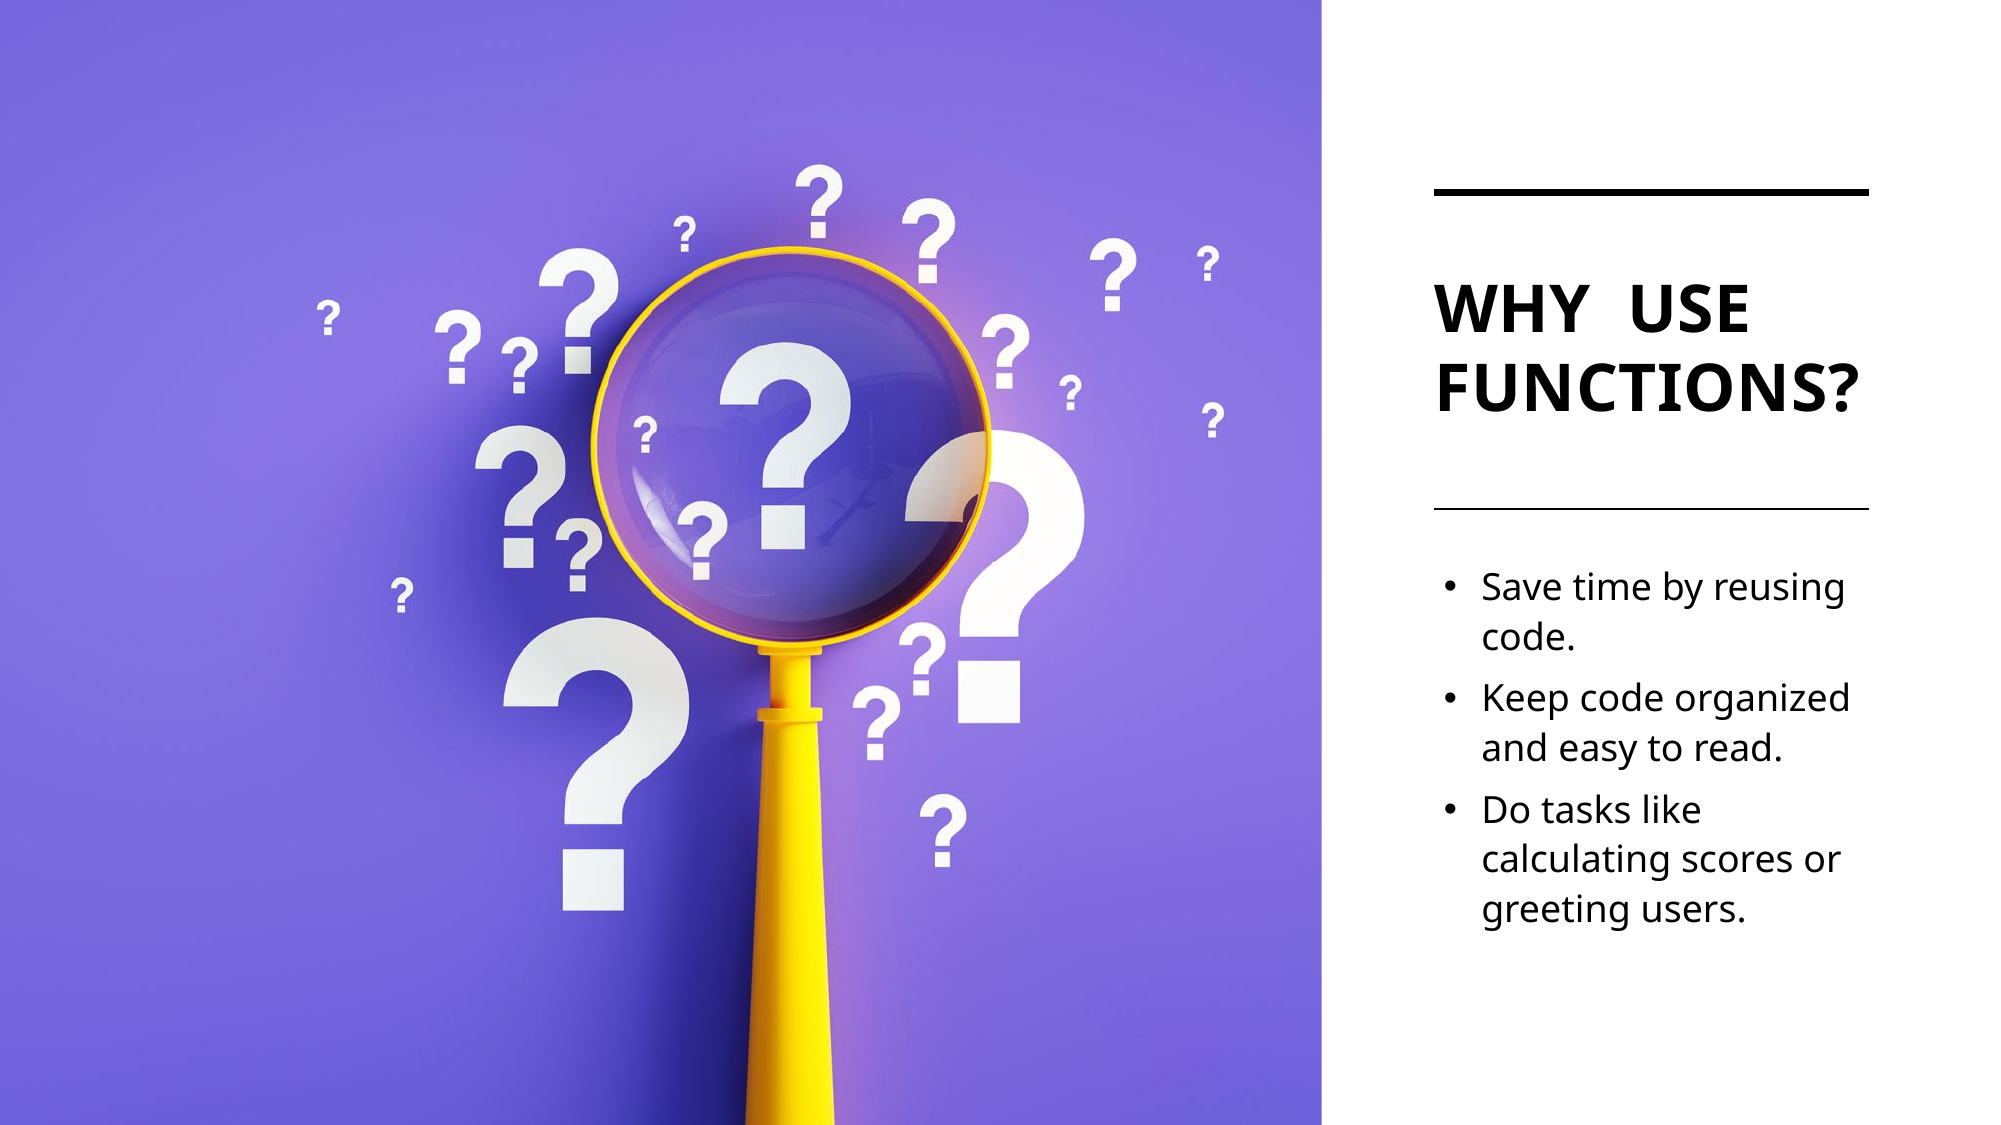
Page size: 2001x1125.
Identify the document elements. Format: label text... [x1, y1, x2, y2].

text_box Save time by reusing code. Keep code organized and easy to read. Do tasks like calculating scores or greeting users. [1419, 550, 1886, 1021]
picture [0, 0, 1322, 1125]
title Why Use Functions? [1419, 222, 1886, 468]
text_box [1322, 0, 2000, 1125]
